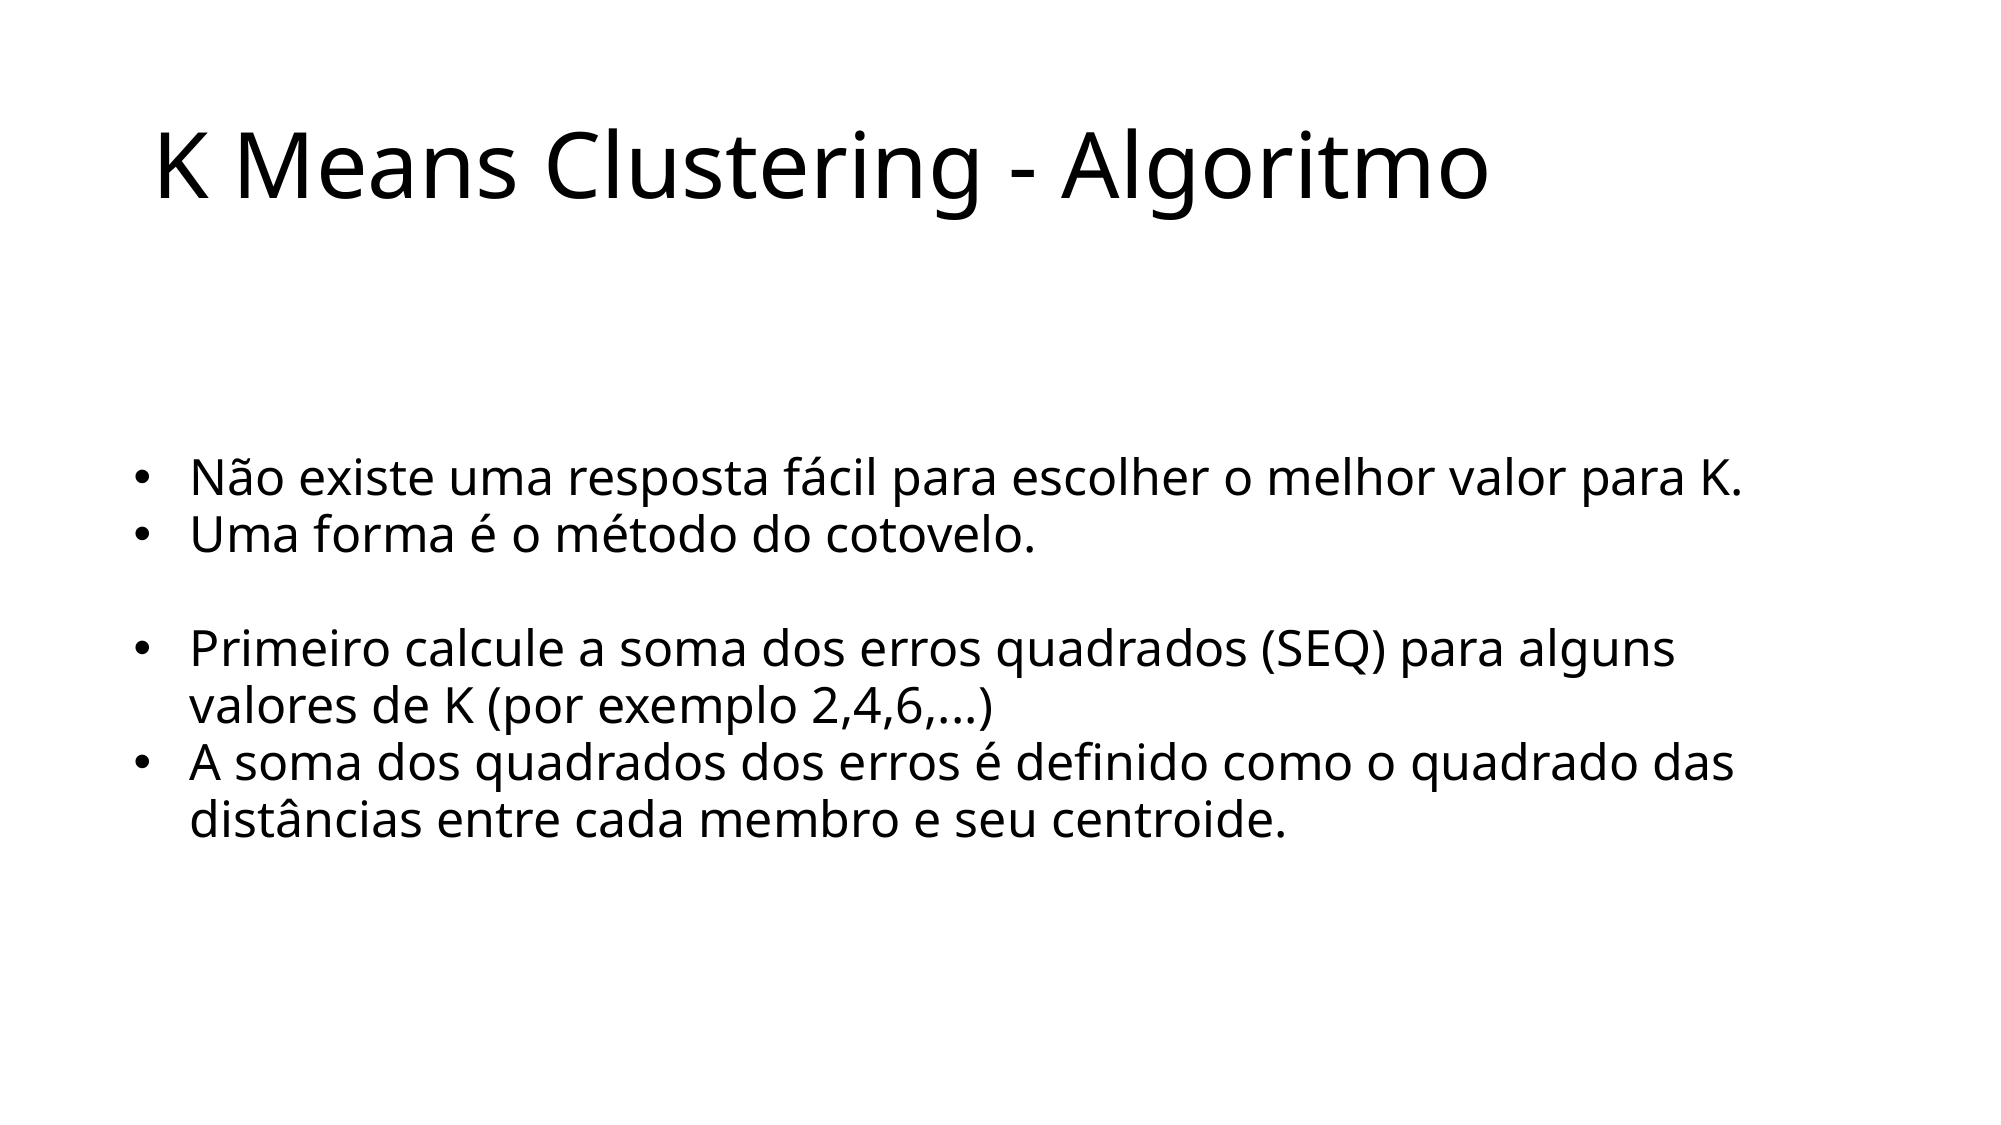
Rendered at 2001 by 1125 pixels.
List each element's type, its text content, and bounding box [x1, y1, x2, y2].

title K Means Clustering - Algoritmo [137, 59, 1863, 278]
text_box Não existe uma resposta fácil para escolher o melhor valor para K. Uma forma é o método do cotovelo. Primeiro calcule a soma dos erros quadrados (SEQ) para alguns valores de K (por exemplo 2,4,6,...) A soma dos quadrados dos erros é definido como o quadrado das distâncias entre cada membro e seu centroide. [118, 344, 1826, 1059]
